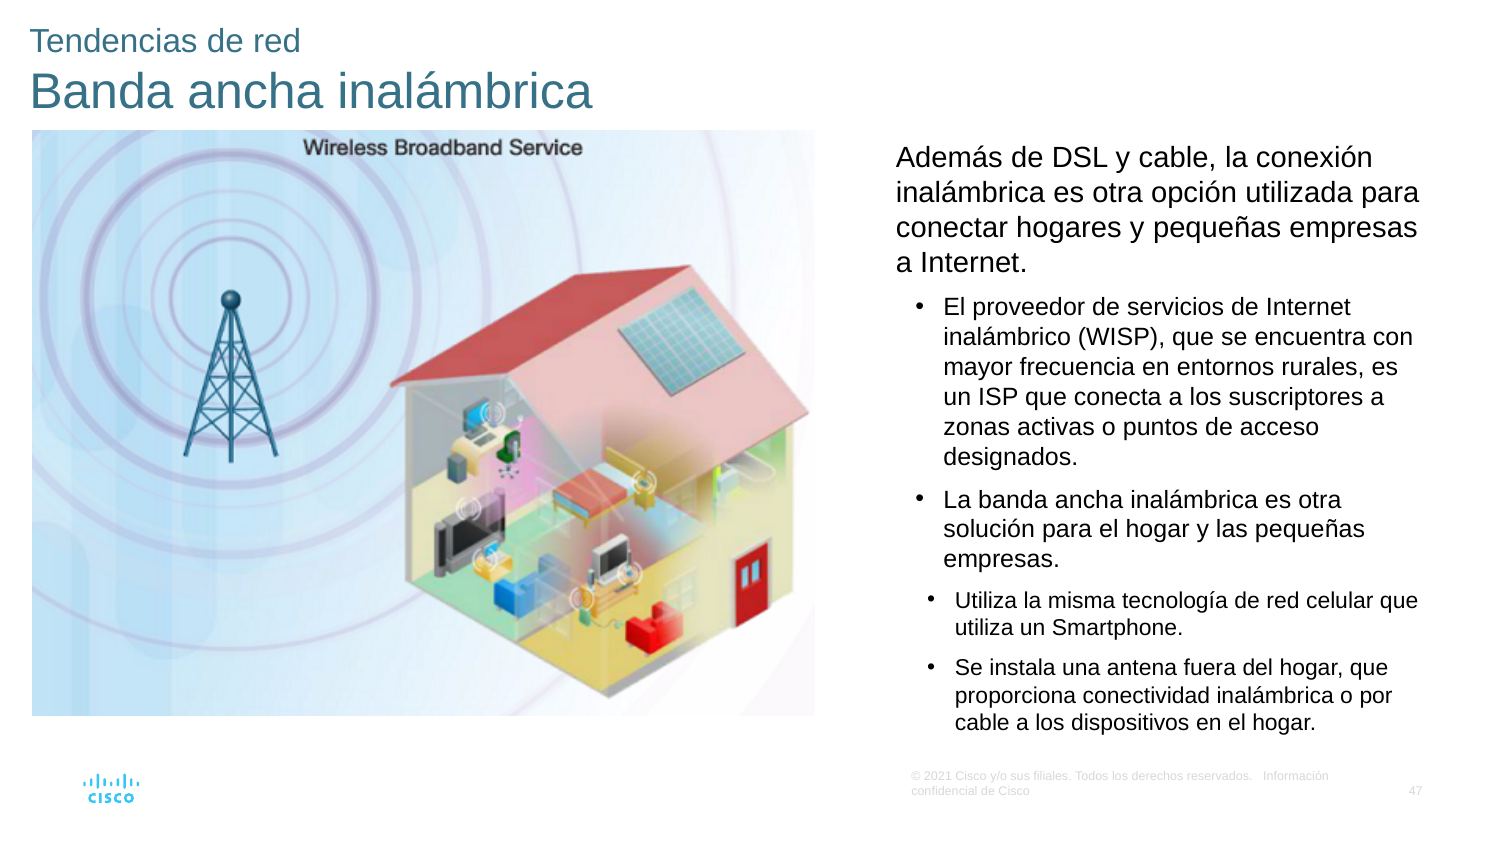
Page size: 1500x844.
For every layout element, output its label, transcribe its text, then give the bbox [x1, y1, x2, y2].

picture [32, 130, 815, 716]
list Además de DSL y cable, la conexión inalámbrica es otra opción utilizada para conectar hogares y pequeñas empresas a Internet. El proveedor de servicios de Internet inalámbrico (WISP), que se encuentra con mayor frecuencia en entornos rurales, es un ISP que conecta a los suscriptores a zonas activas o puntos de acceso designados. La banda ancha inalámbrica es otra solución para el hogar y las pequeñas empresas. Utiliza la misma tecnología de red celular que utiliza un Smartphone. Se instala una antena fuera del hogar, que proporciona conectividad inalámbrica o por cable a los dispositivos en el hogar. [857, 131, 1461, 710]
title Tendencias de red Banda ancha inalámbrica [14, 6, 815, 131]
